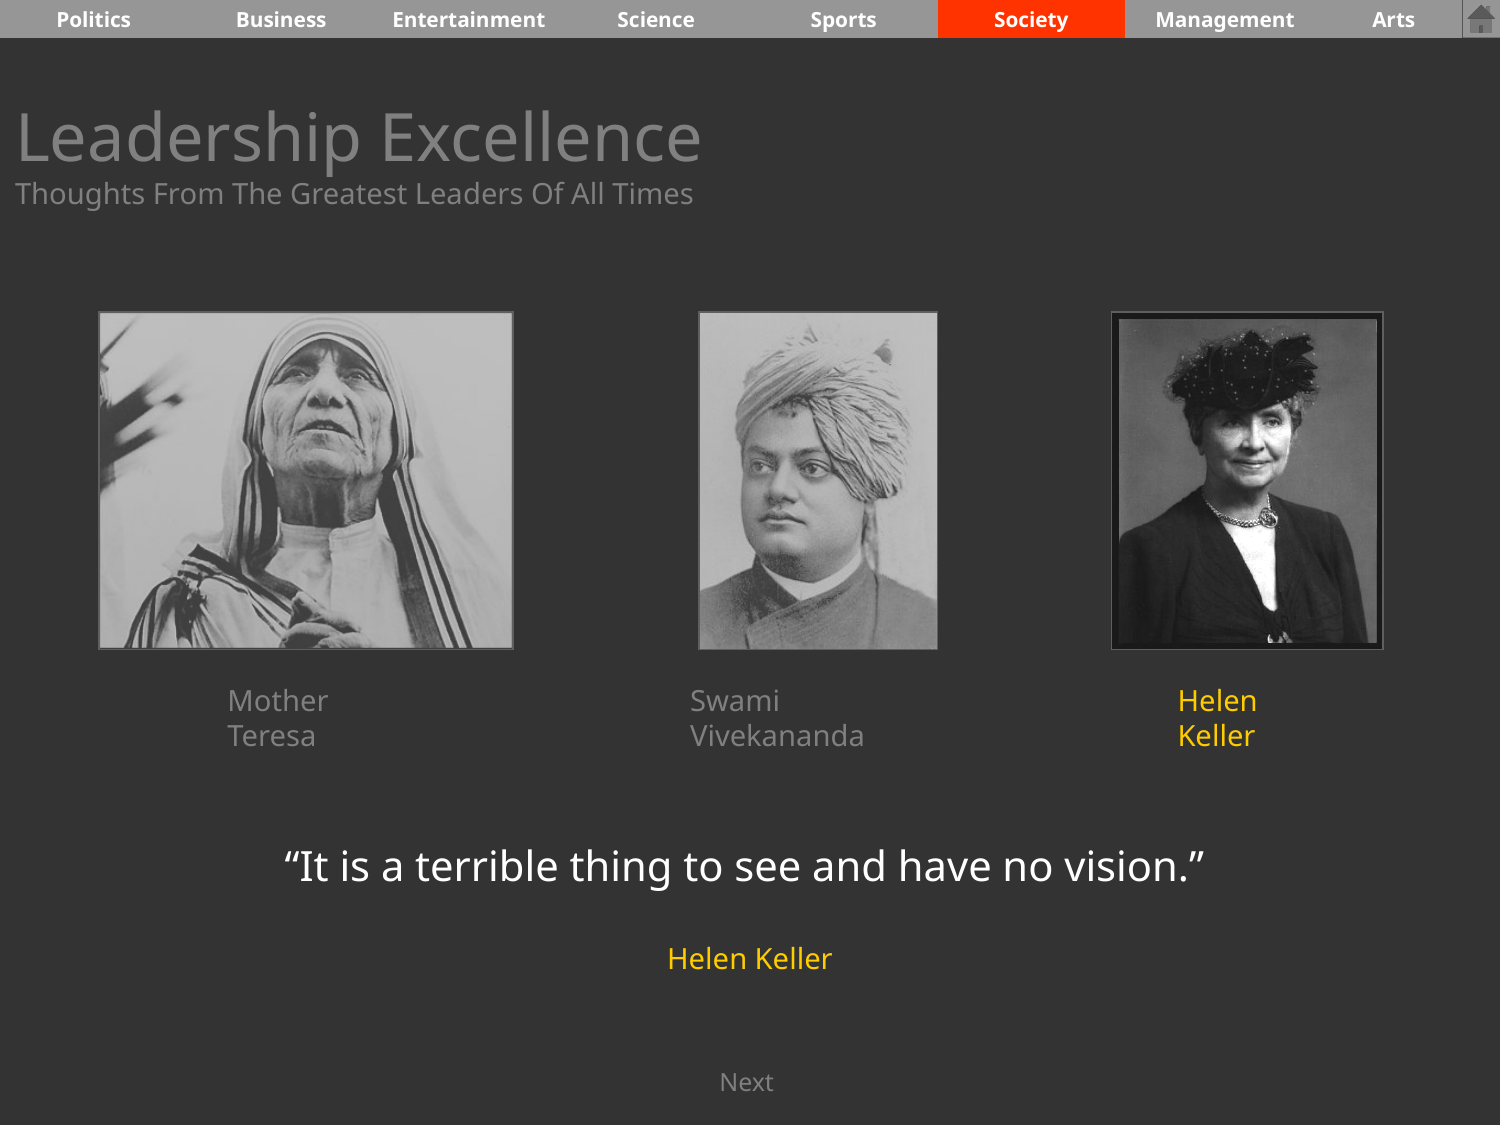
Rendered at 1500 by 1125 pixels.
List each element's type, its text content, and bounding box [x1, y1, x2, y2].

text_box “It is a terrible thing to see and have no vision.” Helen Keller [112, 787, 1388, 1038]
text_box Mother Teresa [212, 675, 429, 725]
text_box Leadership Excellence Thoughts From The Greatest Leaders Of All Times [0, 87, 1025, 218]
text_box Arts [1324, 0, 1462, 38]
text_box Entertainment [375, 0, 562, 38]
picture [99, 312, 513, 650]
text_box Sports [750, 0, 937, 38]
text_box Next [699, 1062, 800, 1101]
picture [699, 312, 938, 650]
text_box Politics [0, 0, 187, 38]
text_box [1462, 0, 1500, 38]
text_box Helen Keller [1162, 675, 1347, 725]
picture [1112, 312, 1383, 650]
text_box Management [1125, 0, 1324, 38]
text_box Business [187, 0, 375, 38]
text_box Science [562, 0, 750, 38]
text_box Society [937, 0, 1125, 38]
text_box Swami Vivekananda [674, 675, 962, 725]
